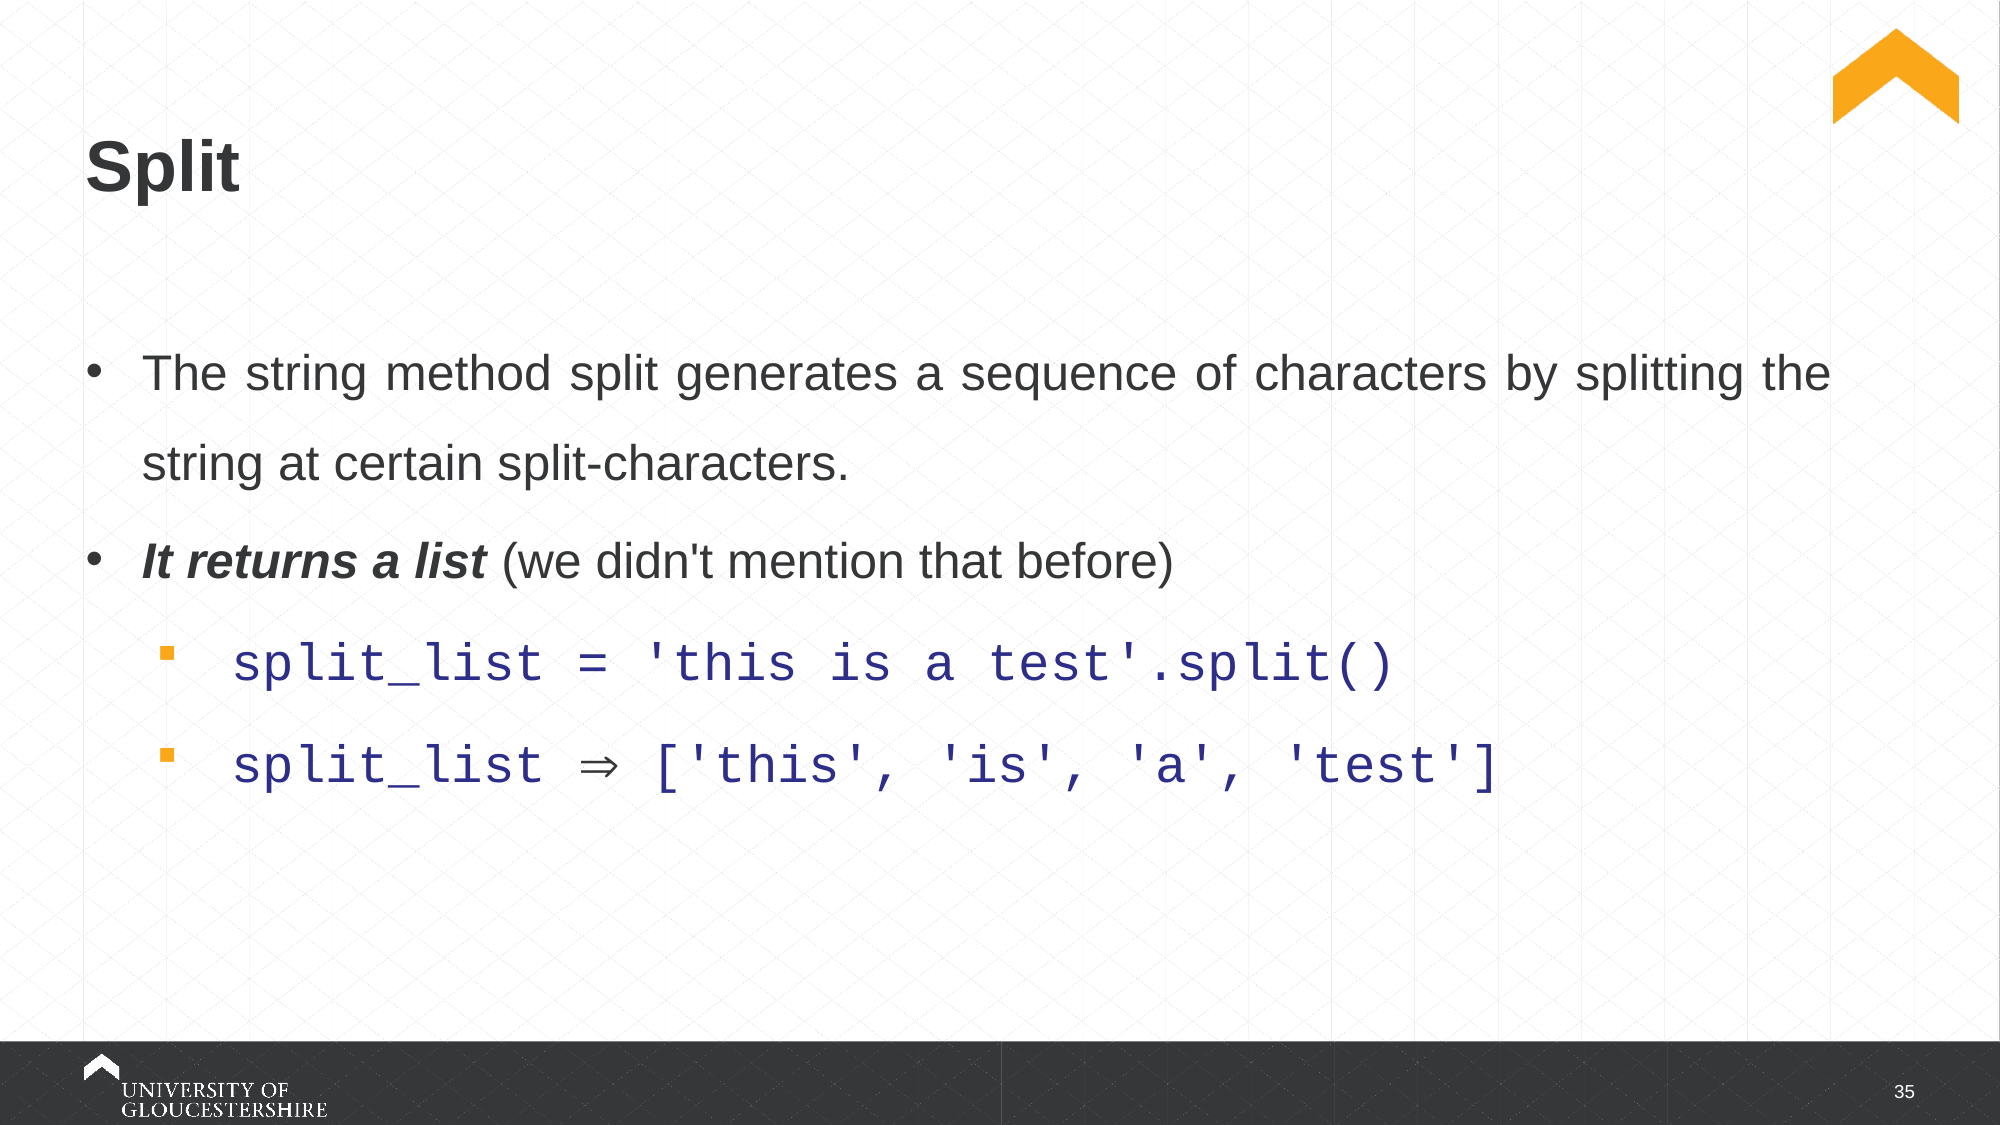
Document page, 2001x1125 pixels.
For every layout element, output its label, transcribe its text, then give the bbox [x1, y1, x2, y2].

title Split [85, 138, 983, 256]
picture [0, 1, 2001, 1125]
list The string method split generates a sequence of characters by splitting the string at certain split-characters. It returns a list (we didn't mention that before) split_list = 'this is a test'.split() split_list  ['this', 'is', 'a', 'test'] [85, 256, 1834, 973]
